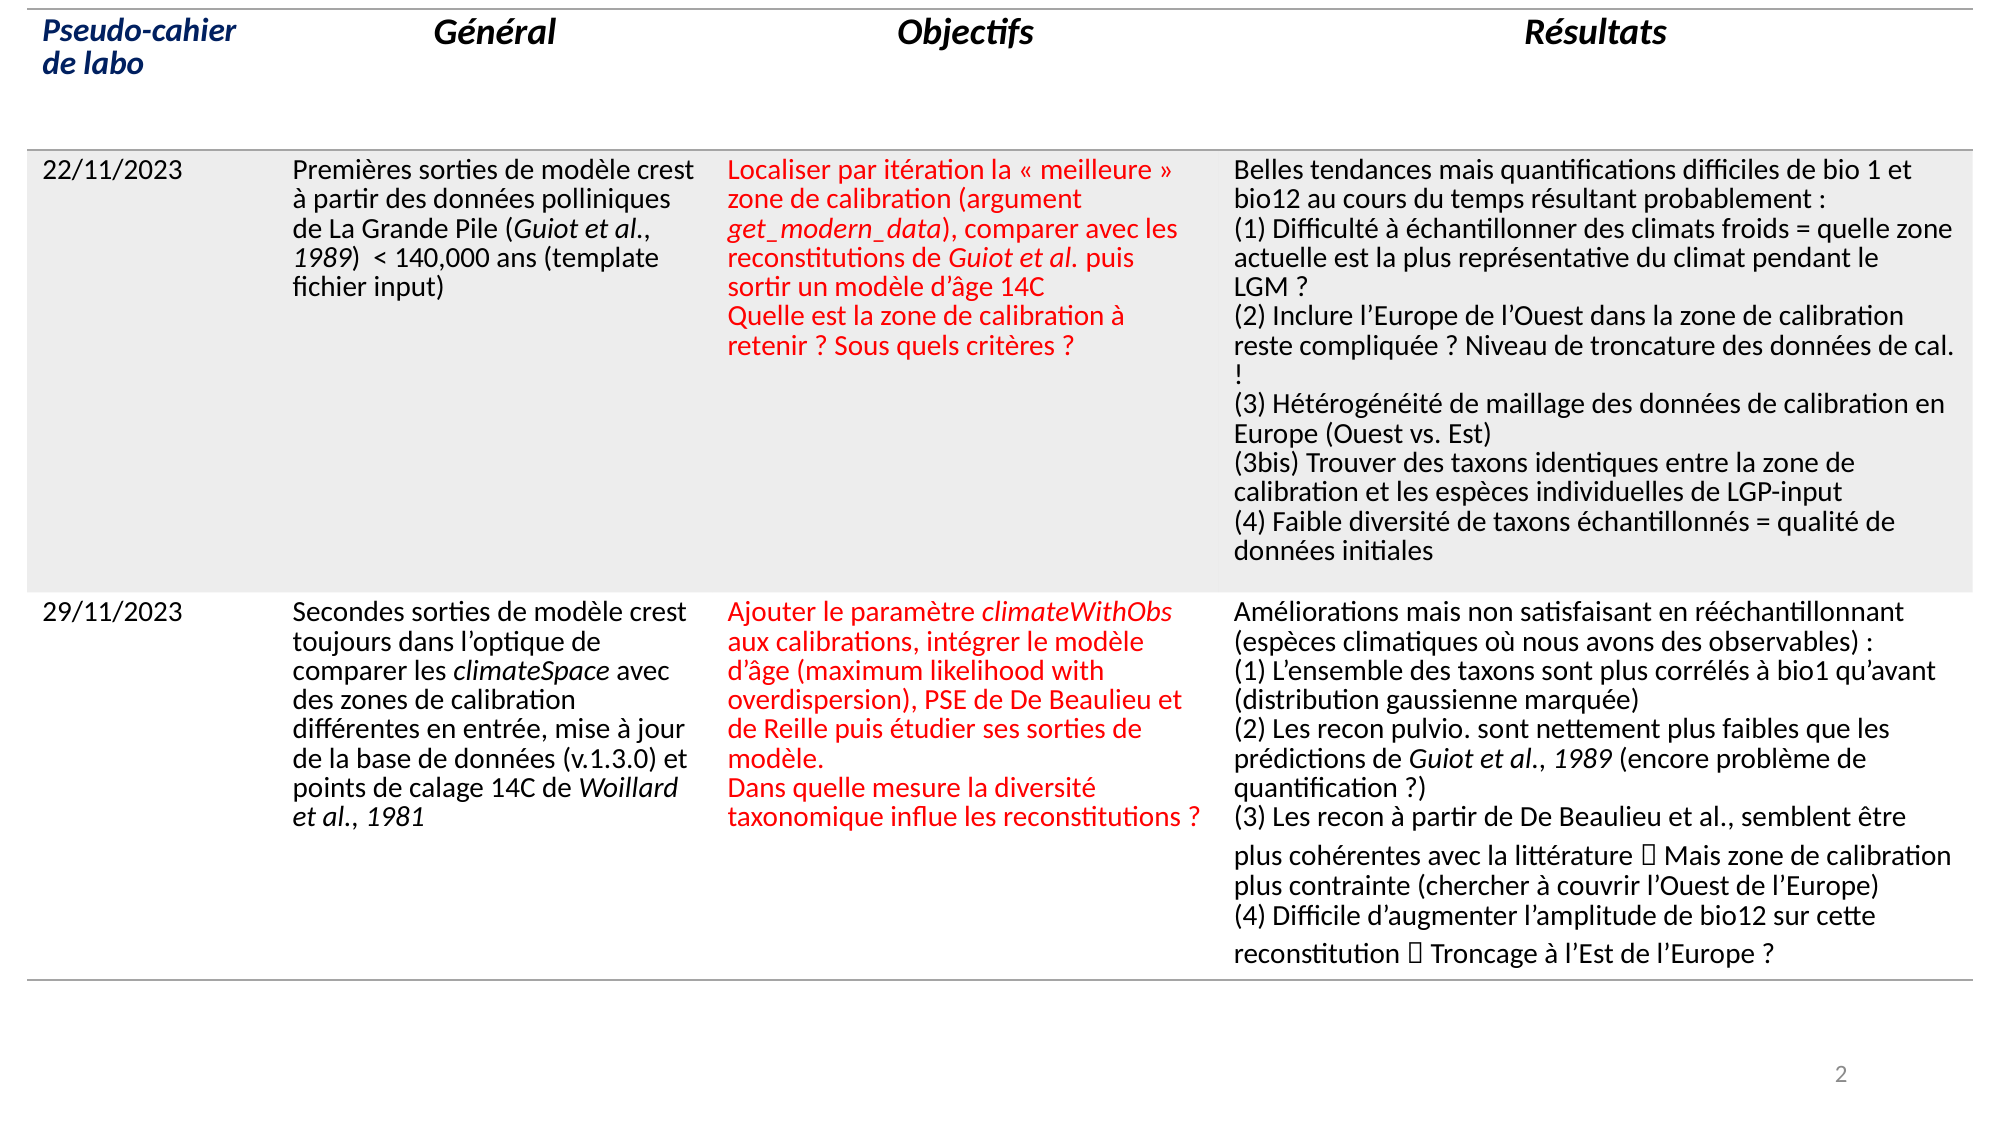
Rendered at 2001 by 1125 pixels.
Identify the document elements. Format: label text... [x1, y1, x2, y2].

table_cell Premières sorties de modèle crest à partir des données polliniques de La Grande Pile (Guiot et al., 1989) < 140,000 ans (template fichier input) [278, 151, 713, 592]
table_header Pseudo-cahier de labo [27, 10, 278, 149]
table_cell Localiser par itération la « meilleure » zone de calibration (argument get_modern_data), comparer avec les reconstitutions de Guiot et al. puis sortir un modèle d’âge 14C Quelle est la zone de calibration à retenir ? Sous quels critères ? [713, 151, 1219, 592]
slide_number 2 [1412, 1042, 1863, 1103]
table_cell Ajouter le paramètre climateWithObs aux calibrations, intégrer le modèle d’âge (maximum likelihood with overdispersion), PSE de De Beaulieu et de Reille puis étudier ses sorties de modèle. Dans quelle mesure la diversité taxonomique influe les reconstitutions ? [713, 592, 1219, 979]
table_cell 22/11/2023 [27, 151, 278, 592]
table_header Résultats [1219, 10, 1973, 149]
table_header Général [278, 10, 713, 149]
table_cell Secondes sorties de modèle crest toujours dans l’optique de comparer les climateSpace avec des zones de calibration différentes en entrée, mise à jour de la base de données (v.1.3.0) et points de calage 14C de Woillard et al., 1981 [278, 592, 713, 979]
table_header Objectifs [713, 10, 1219, 149]
table_cell Belles tendances mais quantifications difficiles de bio 1 et bio12 au cours du temps résultant probablement : (1) Difficulté à échantillonner des climats froids = quelle zone actuelle est la plus représentative du climat pendant le LGM ? (2) Inclure l’Europe de l’Ouest dans la zone de calibration reste compliquée ? Niveau de troncature des données de cal. ! (3) Hétérogénéité de maillage des données de calibration en Europe (Ouest vs. Est) (3bis) Trouver des taxons identiques entre la zone de calibration et les espèces individuelles de LGP-input (4) Faible diversité de taxons échantillonnés = qualité de données initiales [1219, 151, 1973, 592]
table_cell Améliorations mais non satisfaisant en rééchantillonnant (espèces climatiques où nous avons des observables) : (1) L’ensemble des taxons sont plus corrélés à bio1 qu’avant (distribution gaussienne marquée) (2) Les recon pulvio. sont nettement plus faibles que les prédictions de Guiot et al., 1989 (encore problème de quantification ?) (3) Les recon à partir de De Beaulieu et al., semblent être plus cohérentes avec la littérature  Mais zone de calibration plus contrainte (chercher à couvrir l’Ouest de l’Europe) (4) Difficile d’augmenter l’amplitude de bio12 sur cette reconstitution  Troncage à l’Est de l’Europe ? [1219, 592, 1973, 979]
table_cell 29/11/2023 [27, 592, 278, 979]
